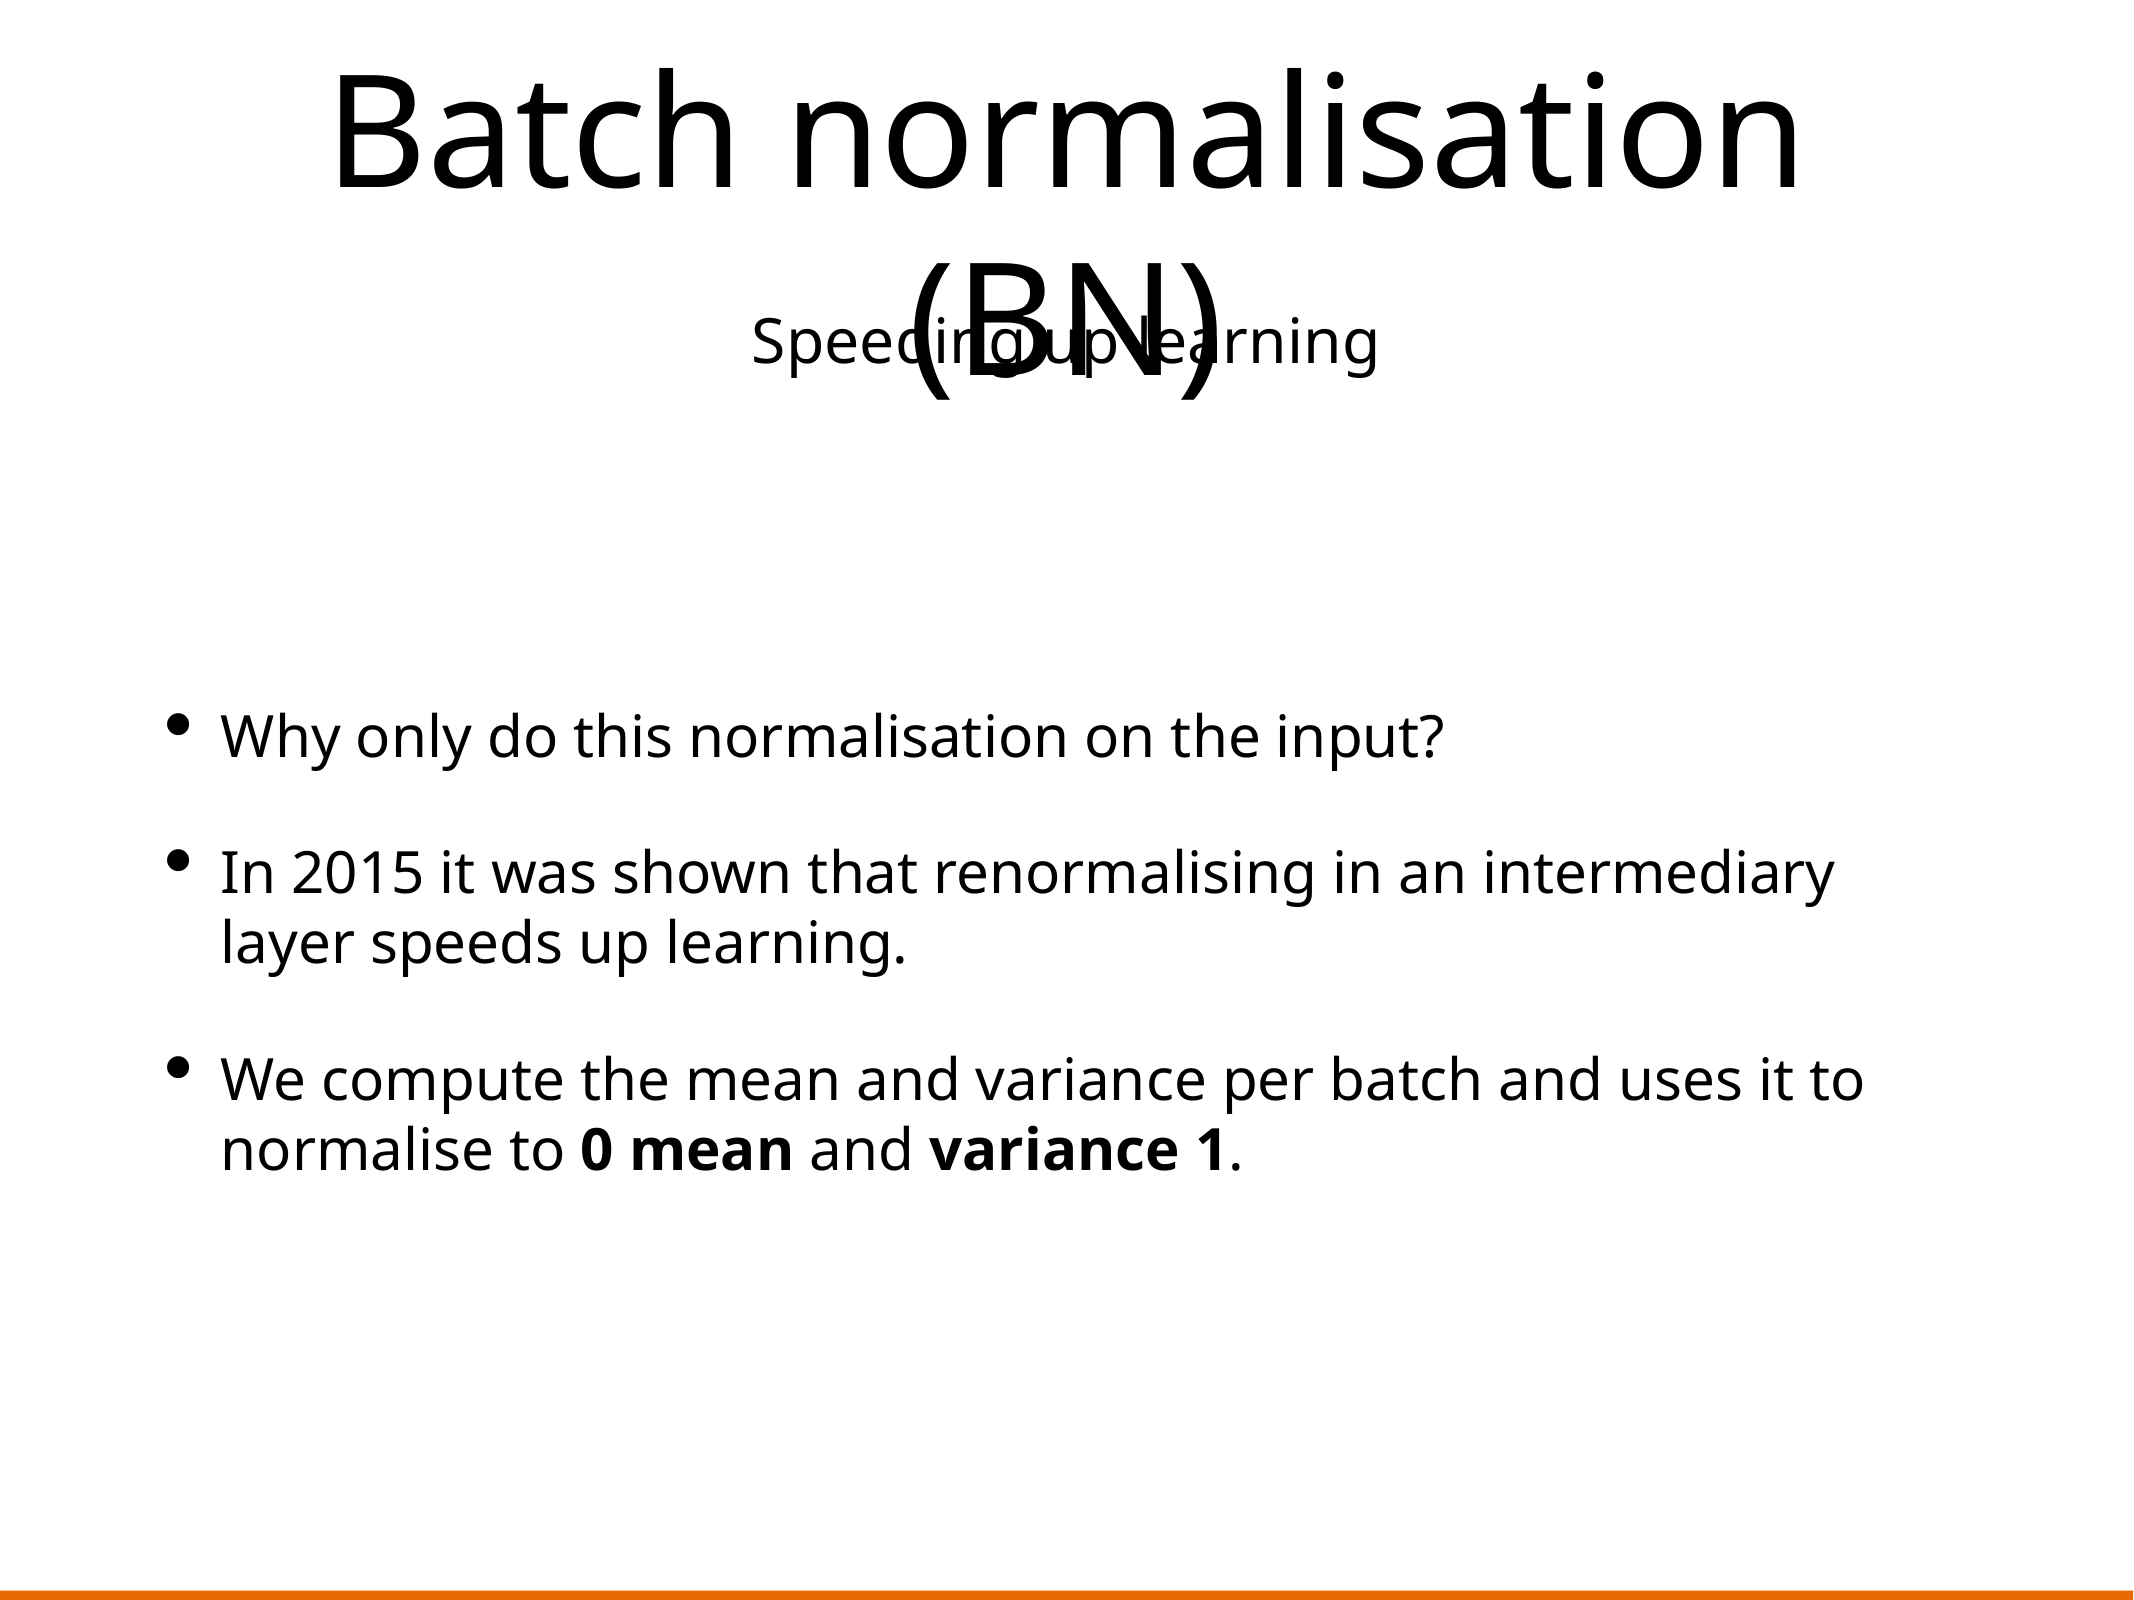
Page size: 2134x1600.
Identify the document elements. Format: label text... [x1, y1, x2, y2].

list Why only do this normalisation on the input? In 2015 it was shown that renormalising in an intermediary layer speeds up learning. We compute the mean and variance per batch and uses it to normalise to 0 mean and variance 1. [155, 424, 1978, 1457]
title Batch normalisation (BN) [155, 41, 1978, 397]
text_box Speeding up learning [743, 292, 1390, 385]
